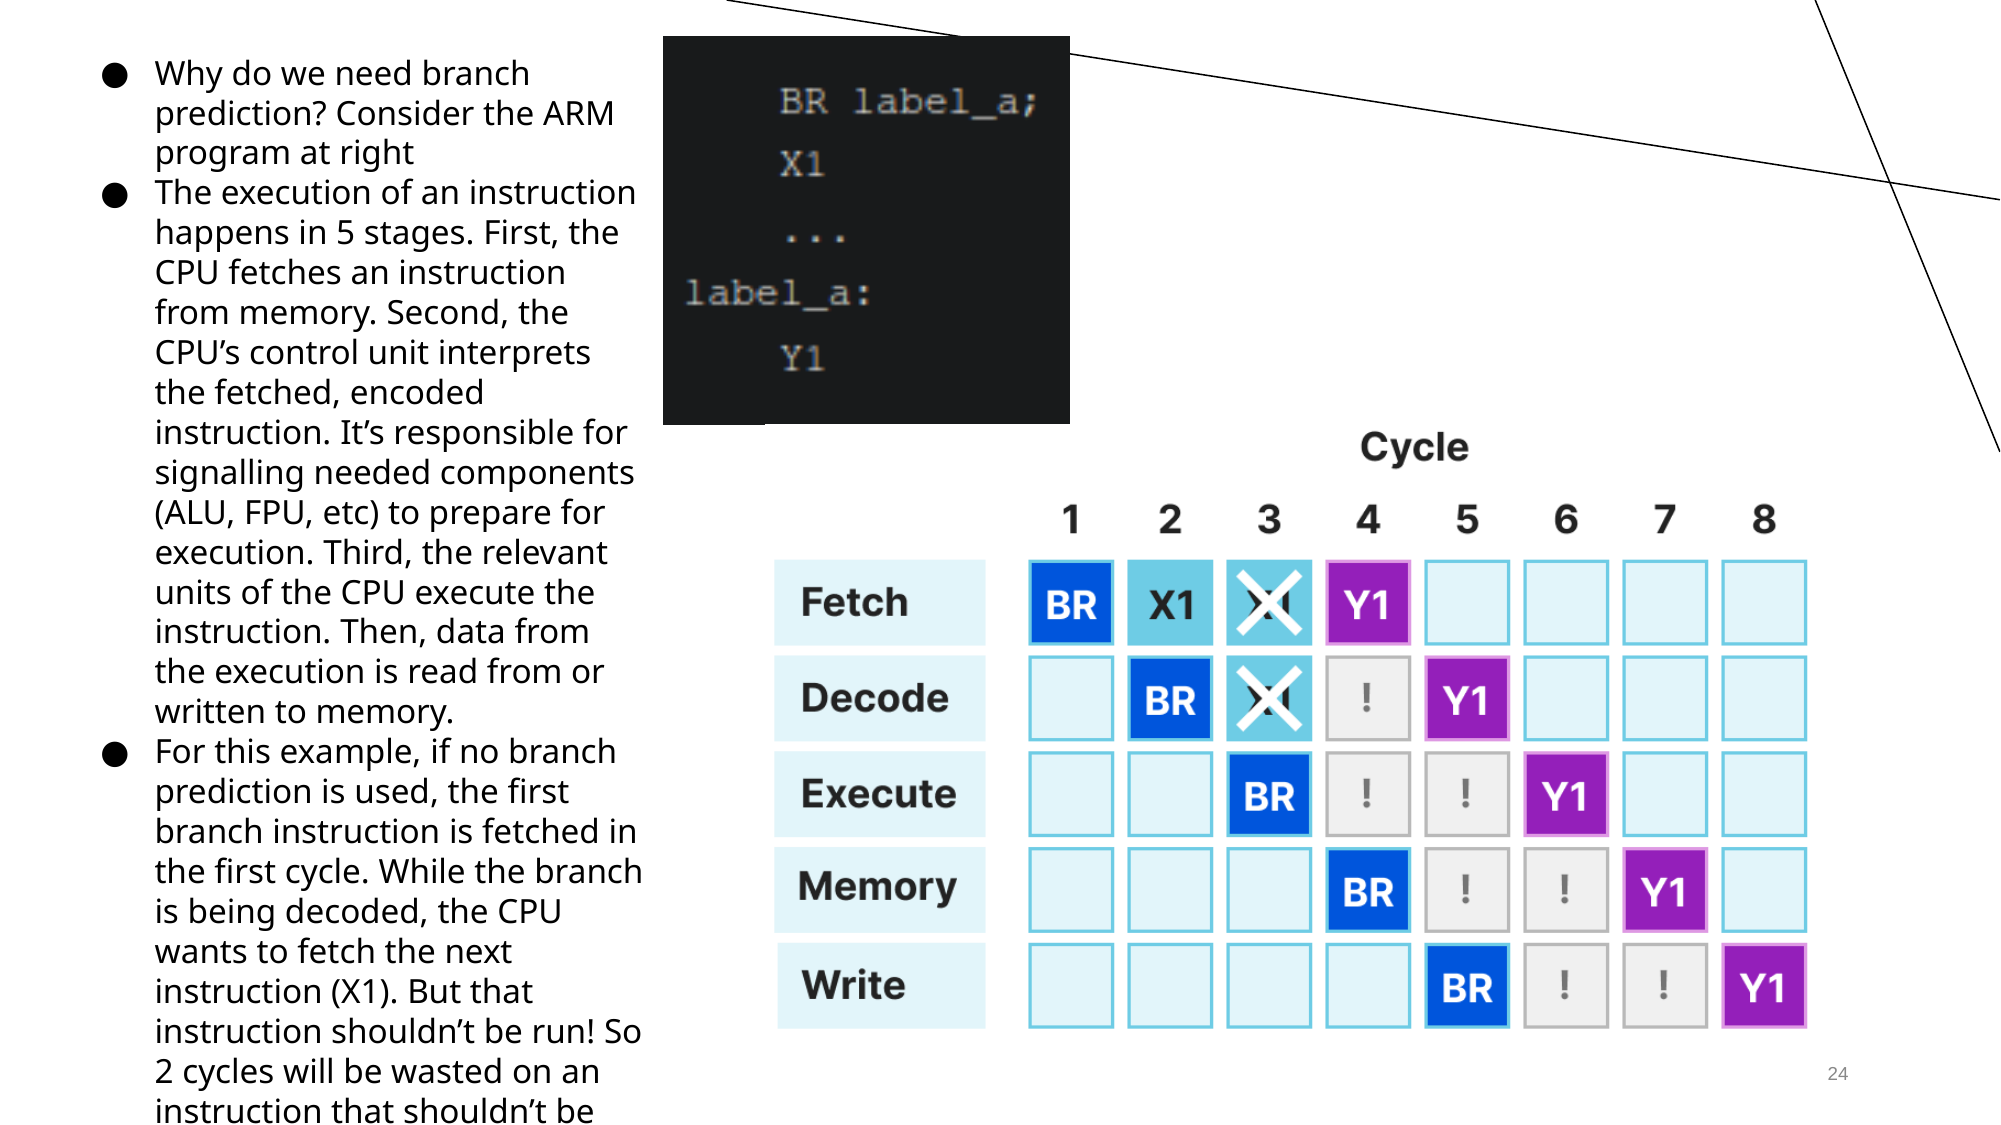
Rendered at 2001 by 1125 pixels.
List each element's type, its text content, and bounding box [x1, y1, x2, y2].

slide_number ‹#› [1701, 1042, 1864, 1103]
picture [663, 36, 1825, 1043]
text_box Why do we need branch prediction? Consider the ARM program at right The execution of an instruction happens in 5 stages. First, the CPU fetches an instruction from memory. Second, the CPU’s control unit interprets the fetched, encoded instruction. It’s responsible for signalling needed components (ALU, FPU, etc) to prepare for execution. Third, the relevant units of the CPU execute the instruction. Then, data from the execution is read from or written to memory. For this example, if no branch prediction is used, the first branch instruction is fetched in the first cycle. While the branch is being decoded, the CPU wants to fetch the next instruction (X1). But that instruction shouldn’t be run! So 2 cycles will be wasted on an instruction that shouldn’t be run. [64, 36, 664, 1043]
